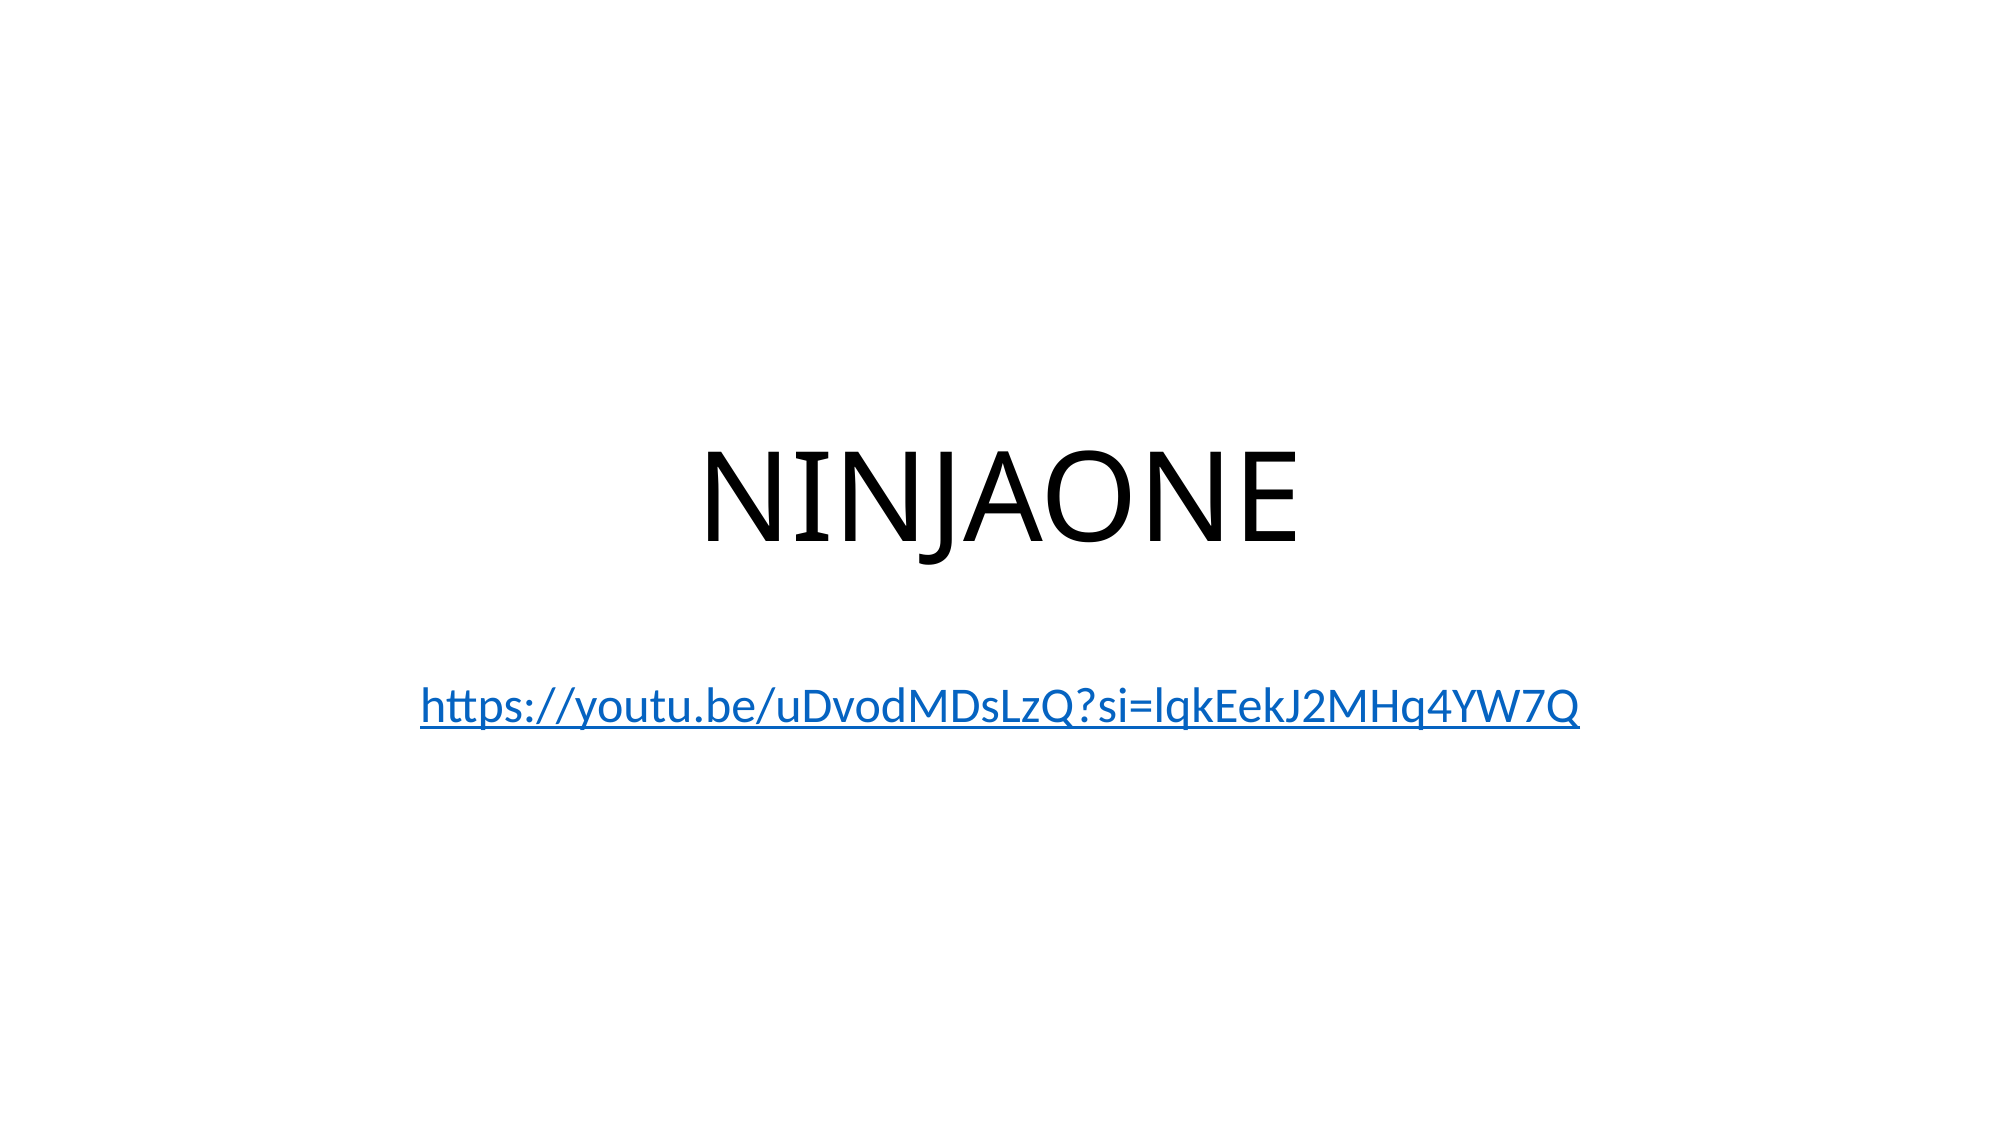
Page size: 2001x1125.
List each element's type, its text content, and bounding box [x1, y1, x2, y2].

subtitle https://youtu.be/uDvodMDsLzQ?si=lqkEekJ2MHq4YW7Q [249, 590, 1750, 863]
title NINJAONE [249, 184, 1750, 576]
